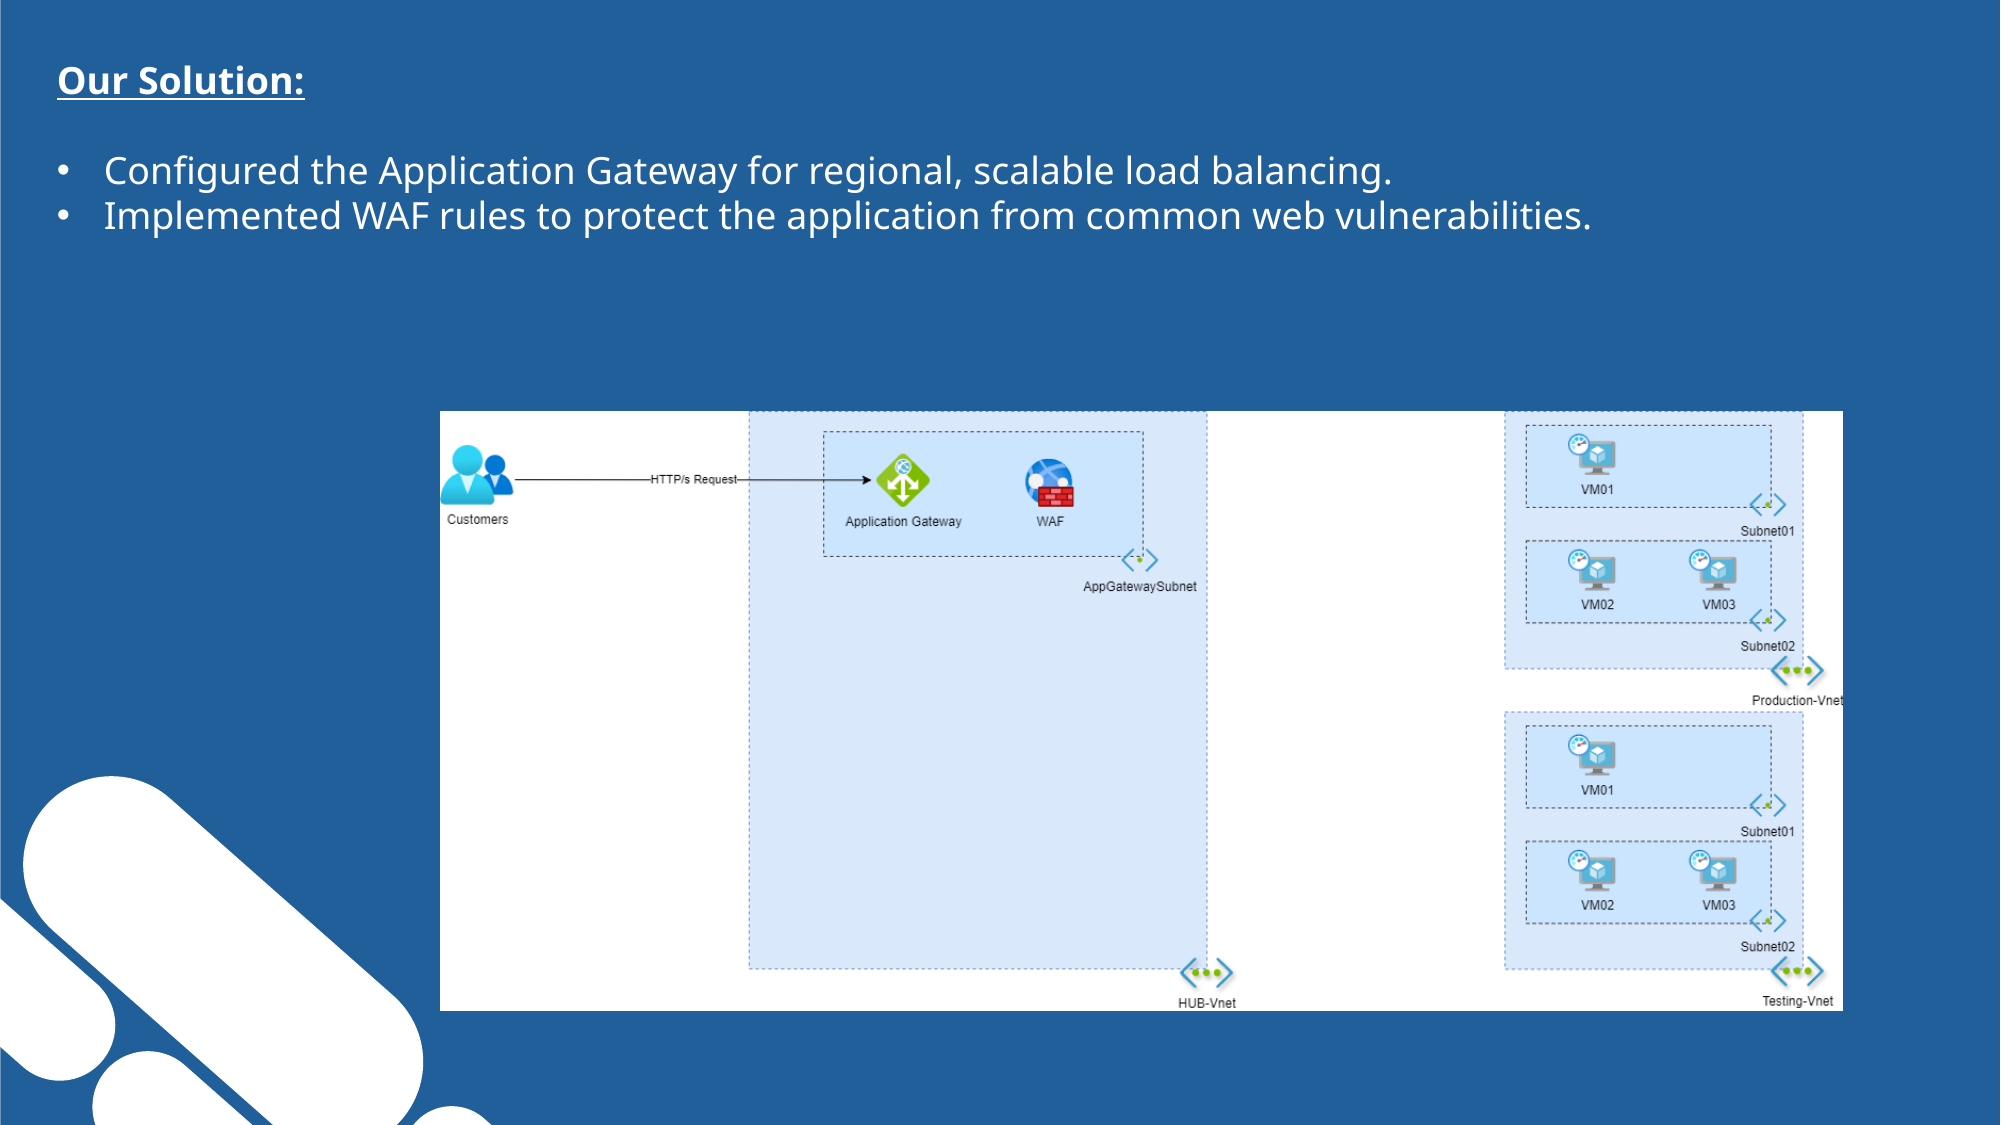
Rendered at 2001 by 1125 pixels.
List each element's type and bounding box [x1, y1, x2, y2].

text_box [0, 0, 2000, 1125]
